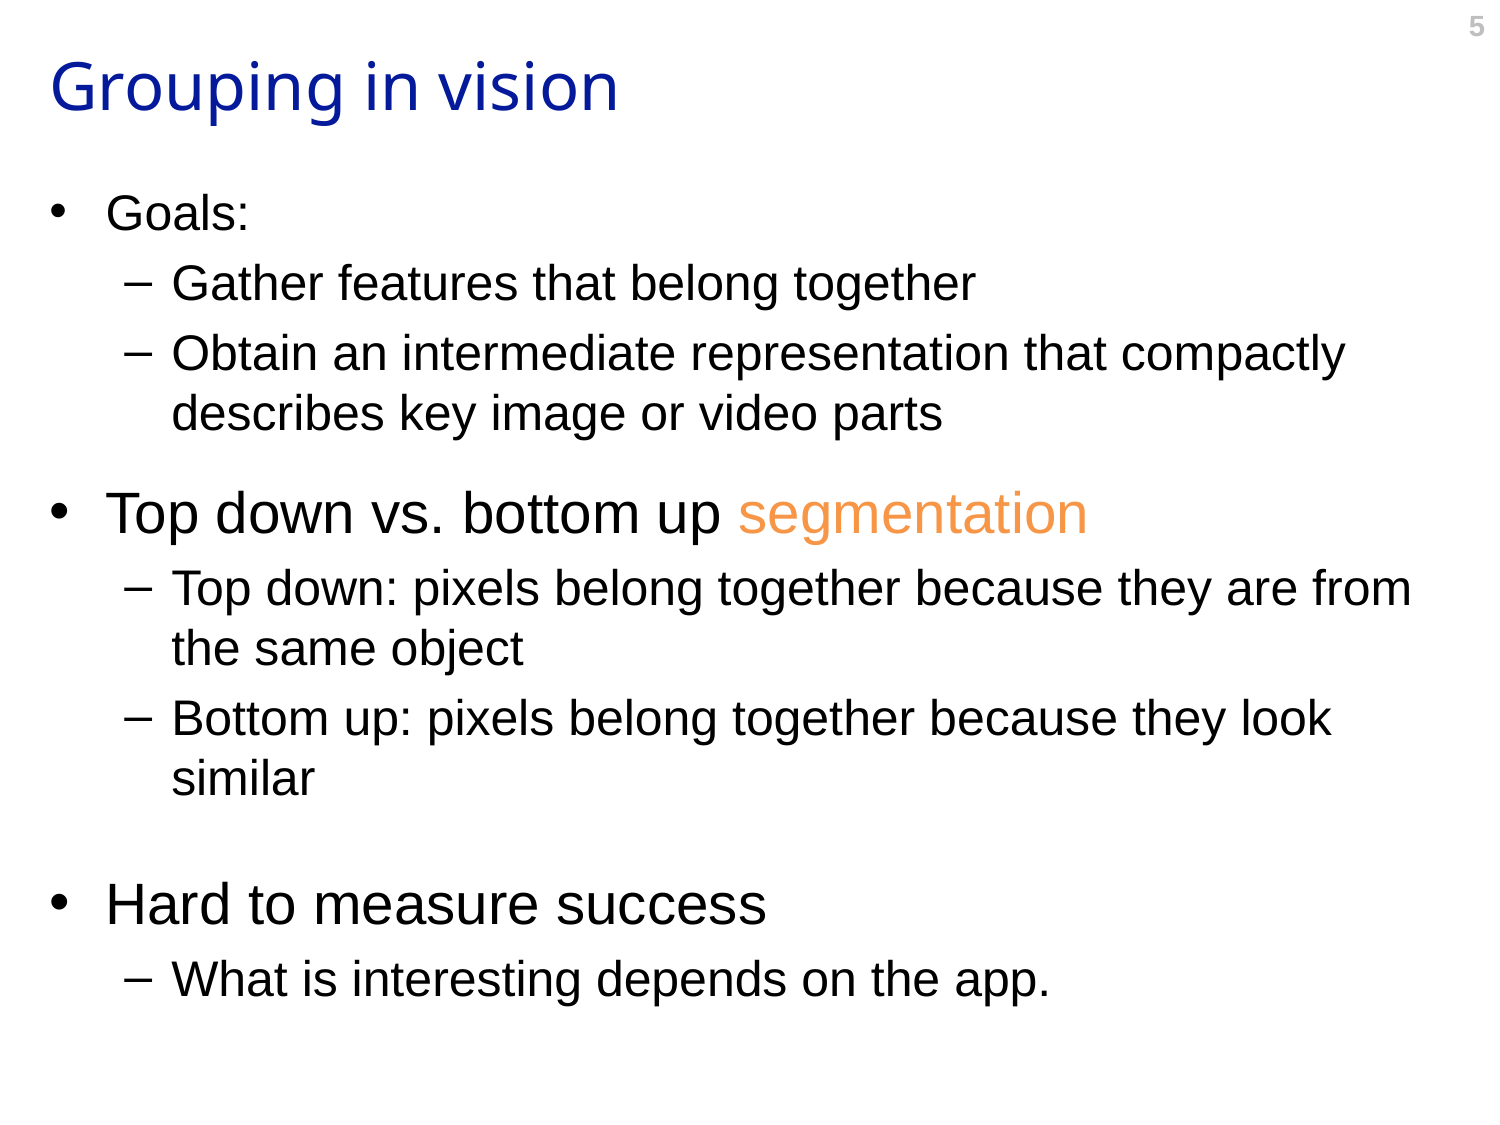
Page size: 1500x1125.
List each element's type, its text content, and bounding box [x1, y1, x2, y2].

title Grouping in vision [34, 27, 1466, 141]
list Goals: Gather features that belong together Obtain an intermediate representation that compactly describes key image or video parts Top down vs. bottom up segmentation Top down: pixels belong together because they are from the same object Bottom up: pixels belong together because they look similar Hard to measure success What is interesting depends on the app. [34, 173, 1466, 1039]
